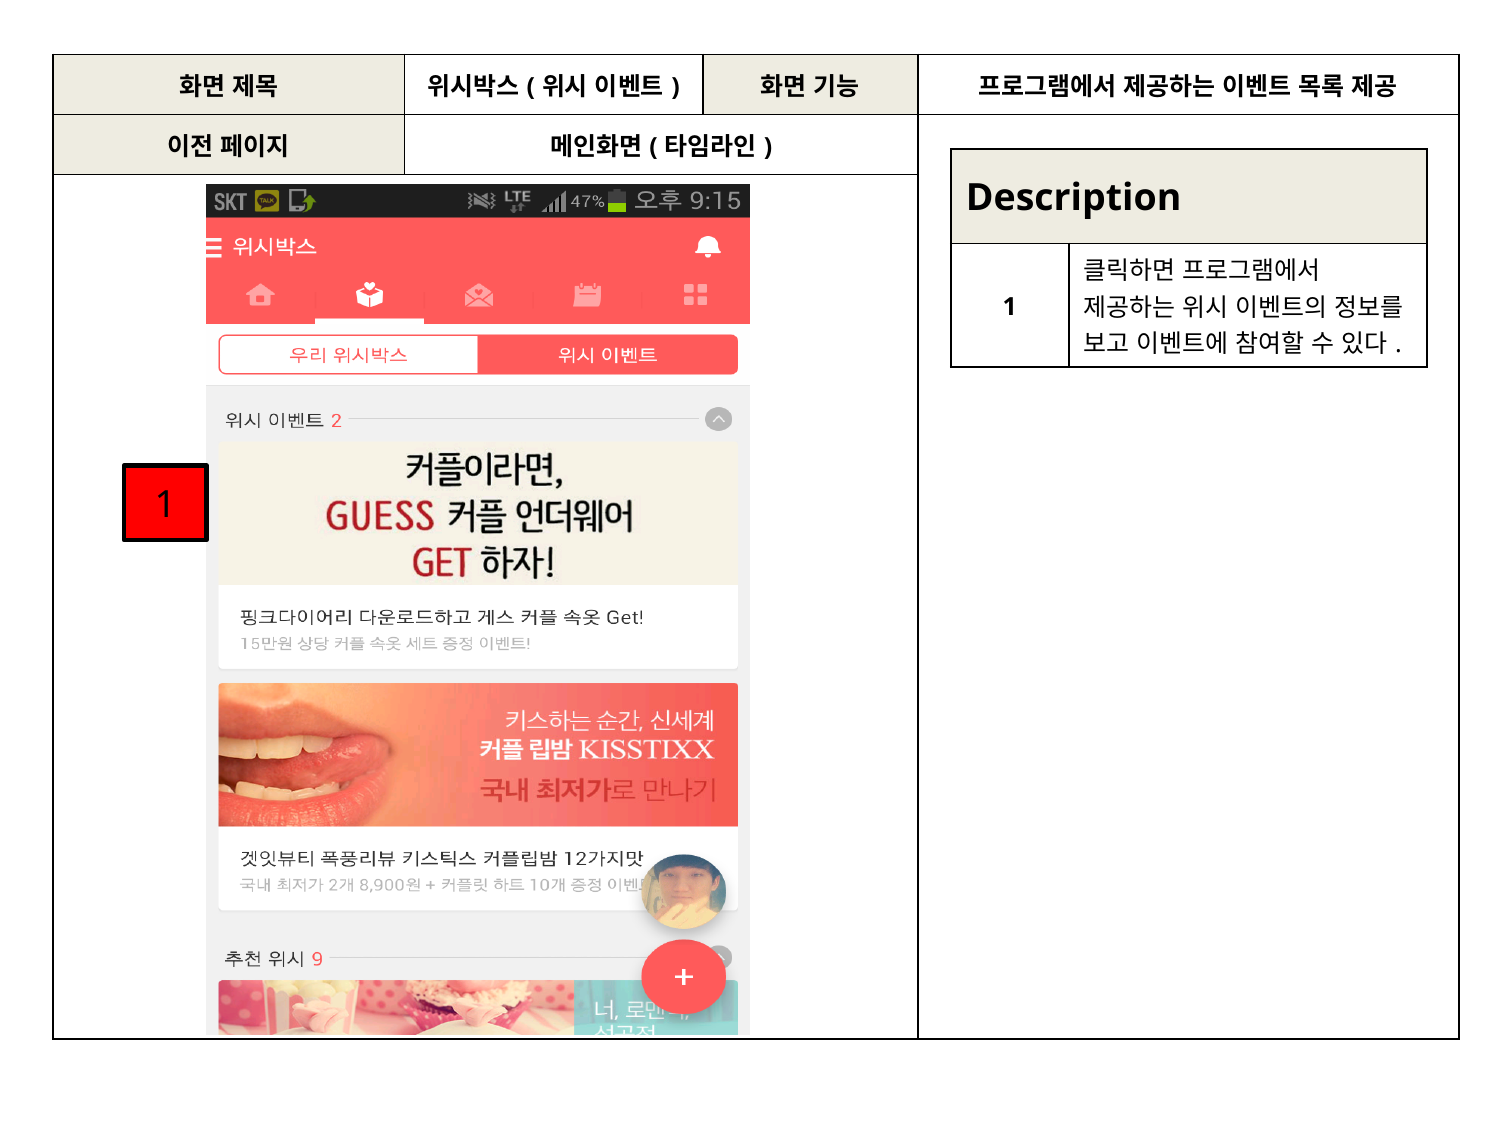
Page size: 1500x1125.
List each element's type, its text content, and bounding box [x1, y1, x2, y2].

table_cell 1 [952, 244, 1068, 366]
picture [206, 184, 751, 1036]
table_cell 이전 페이지 [54, 115, 404, 174]
table_header 화면 기능 [704, 55, 917, 114]
table_cell [919, 115, 1458, 1038]
table_header 위시박스(위시 이벤트) [405, 55, 702, 114]
text_box 1 [122, 463, 201, 542]
table_header Description [952, 150, 1426, 243]
table_cell 메인화면(타임라인) [405, 115, 917, 174]
table_cell 클릭하면 프로그램에서 제공하는 위시 이벤트의 정보를 보고 이벤트에 참여할 수 있다. [1070, 244, 1426, 366]
table_header 화면 제목 [54, 55, 404, 114]
table_header 프로그램에서 제공하는 이벤트 목록 제공 [919, 55, 1458, 114]
table_cell [54, 175, 917, 1038]
